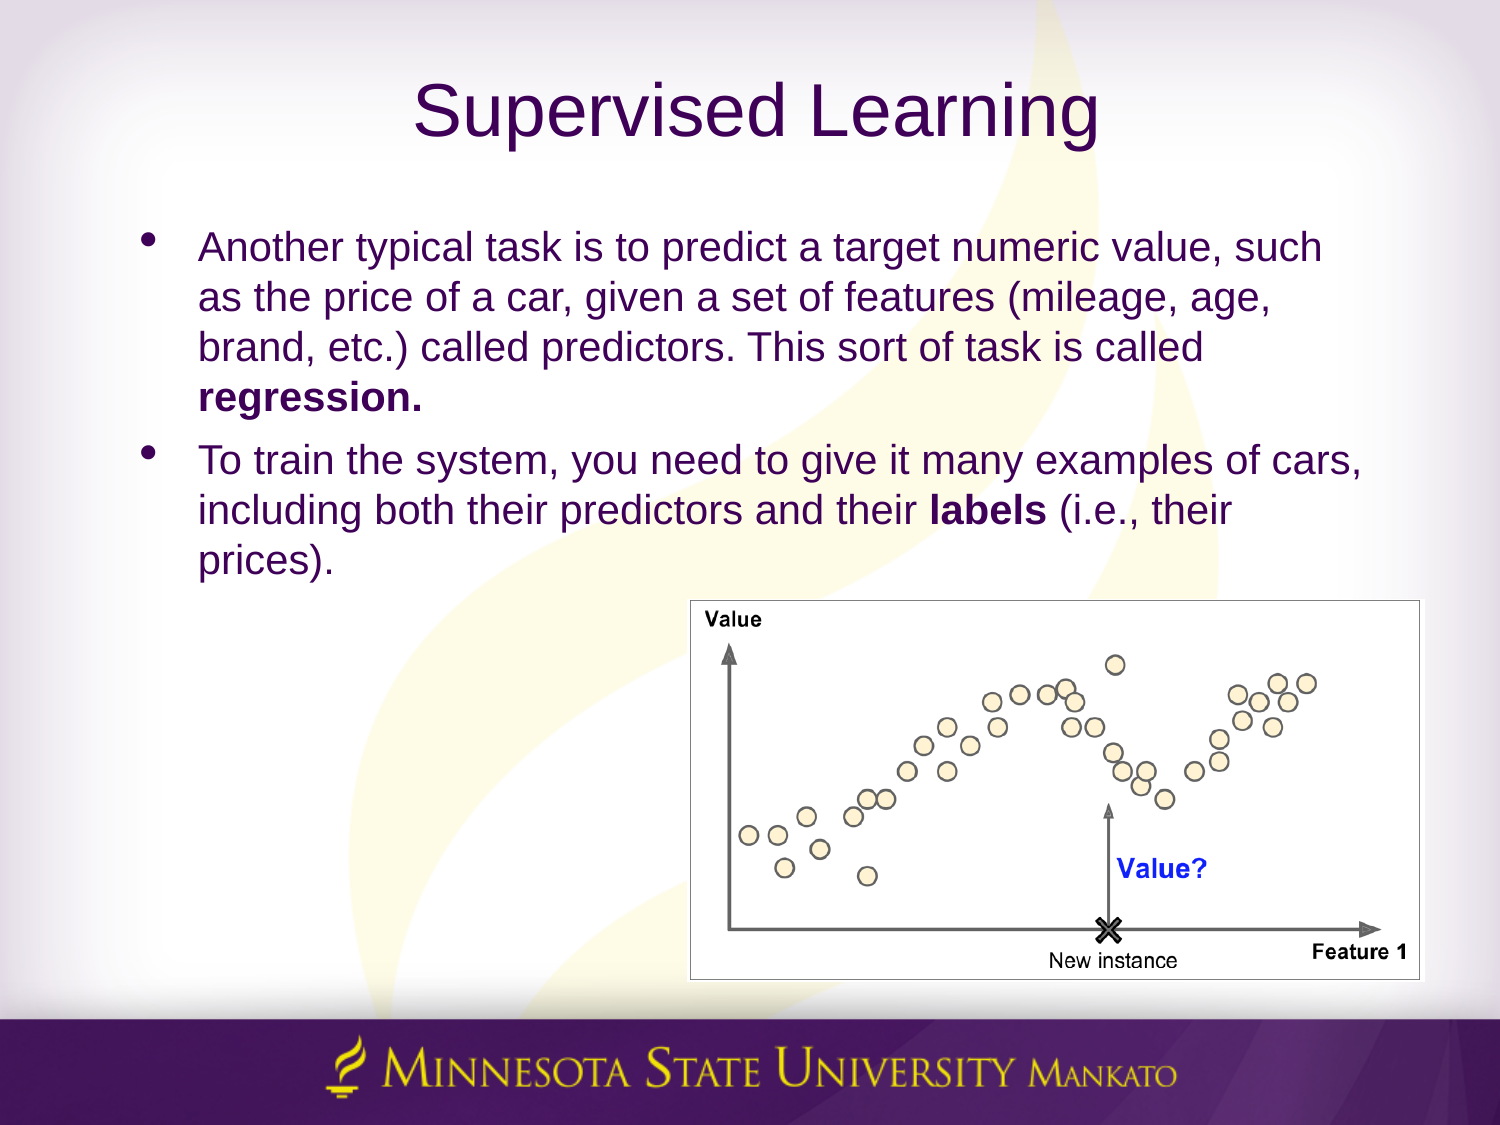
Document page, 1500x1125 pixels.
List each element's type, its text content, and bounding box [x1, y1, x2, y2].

title Supervised Learning [126, 62, 1388, 150]
picture [0, 0, 1500, 1125]
list Another typical task is to predict a target numeric value, such as the price of a car, given a set of features (mileage, age, brand, etc.) called predictors. This sort of task is called regression. To train the system, you need to give it many examples of cars, including both their predictors and their labels (i.e., their prices). [126, 212, 1388, 650]
